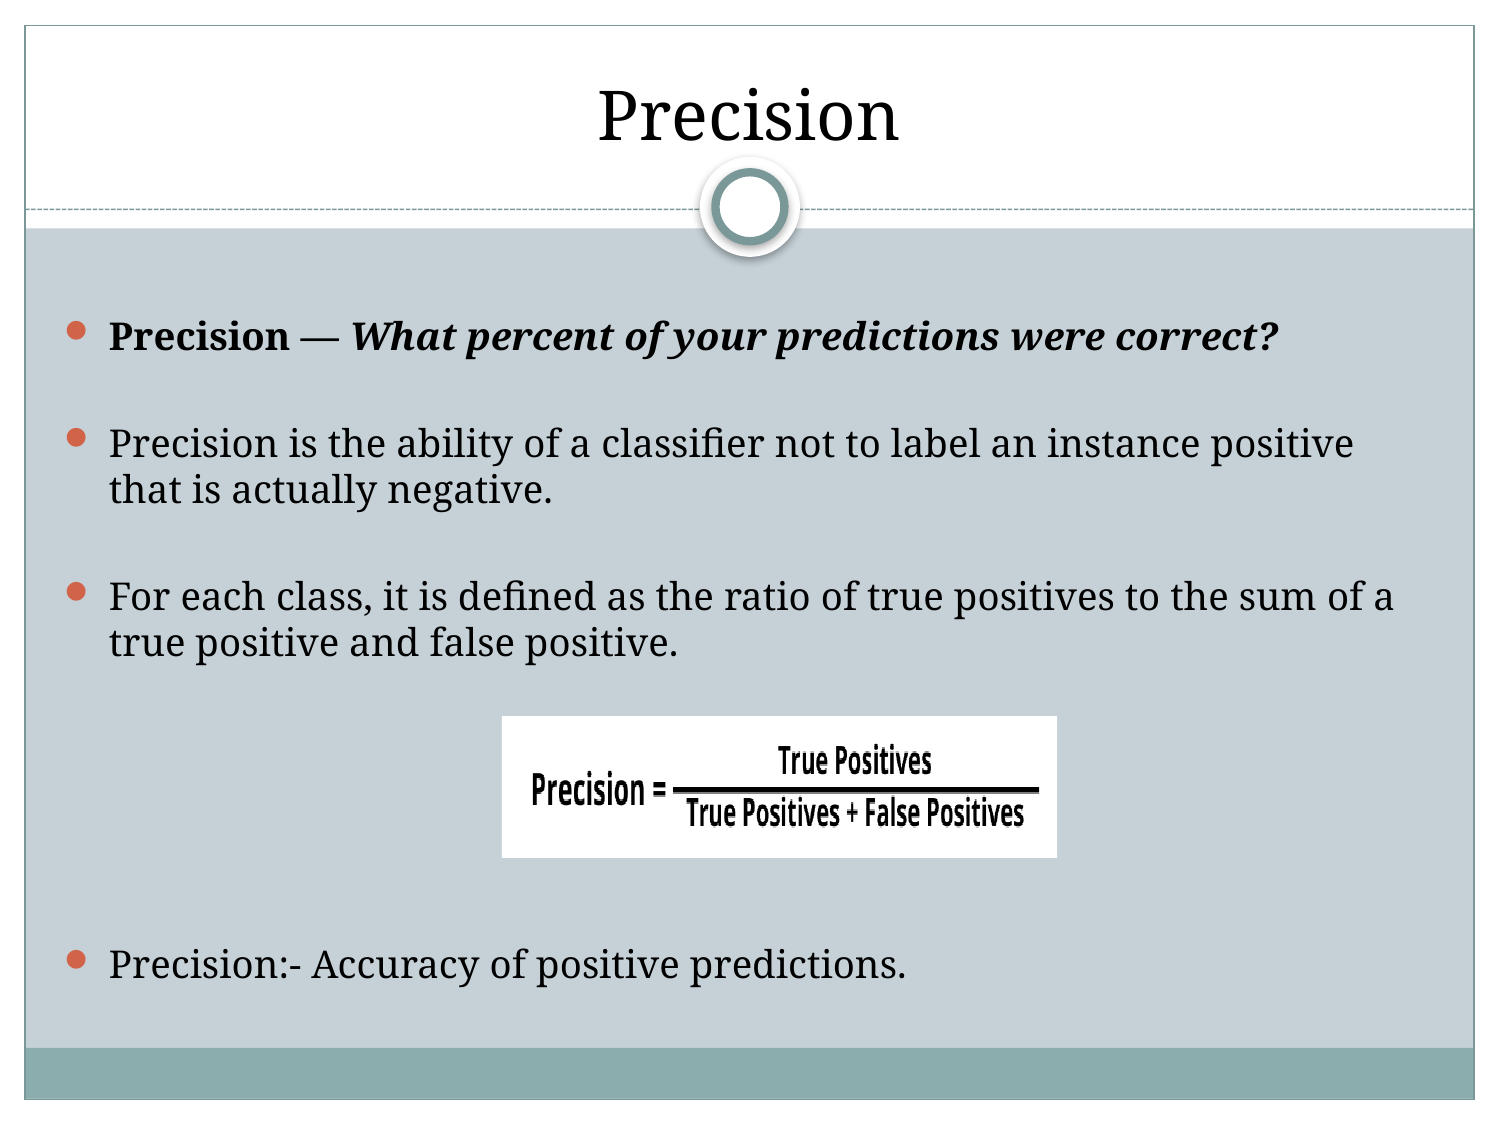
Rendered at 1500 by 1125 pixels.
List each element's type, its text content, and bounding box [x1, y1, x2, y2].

picture [501, 715, 1058, 858]
list Precision — What percent of your predictions were correct? Precision is the ability of a classifier not to label an instance positive that is actually negative. For each class, it is defined as the ratio of true positives to the sum of a true positive and false positive. Precision:- Accuracy of positive predictions. [49, 250, 1445, 1001]
title Precision [49, 37, 1450, 162]
